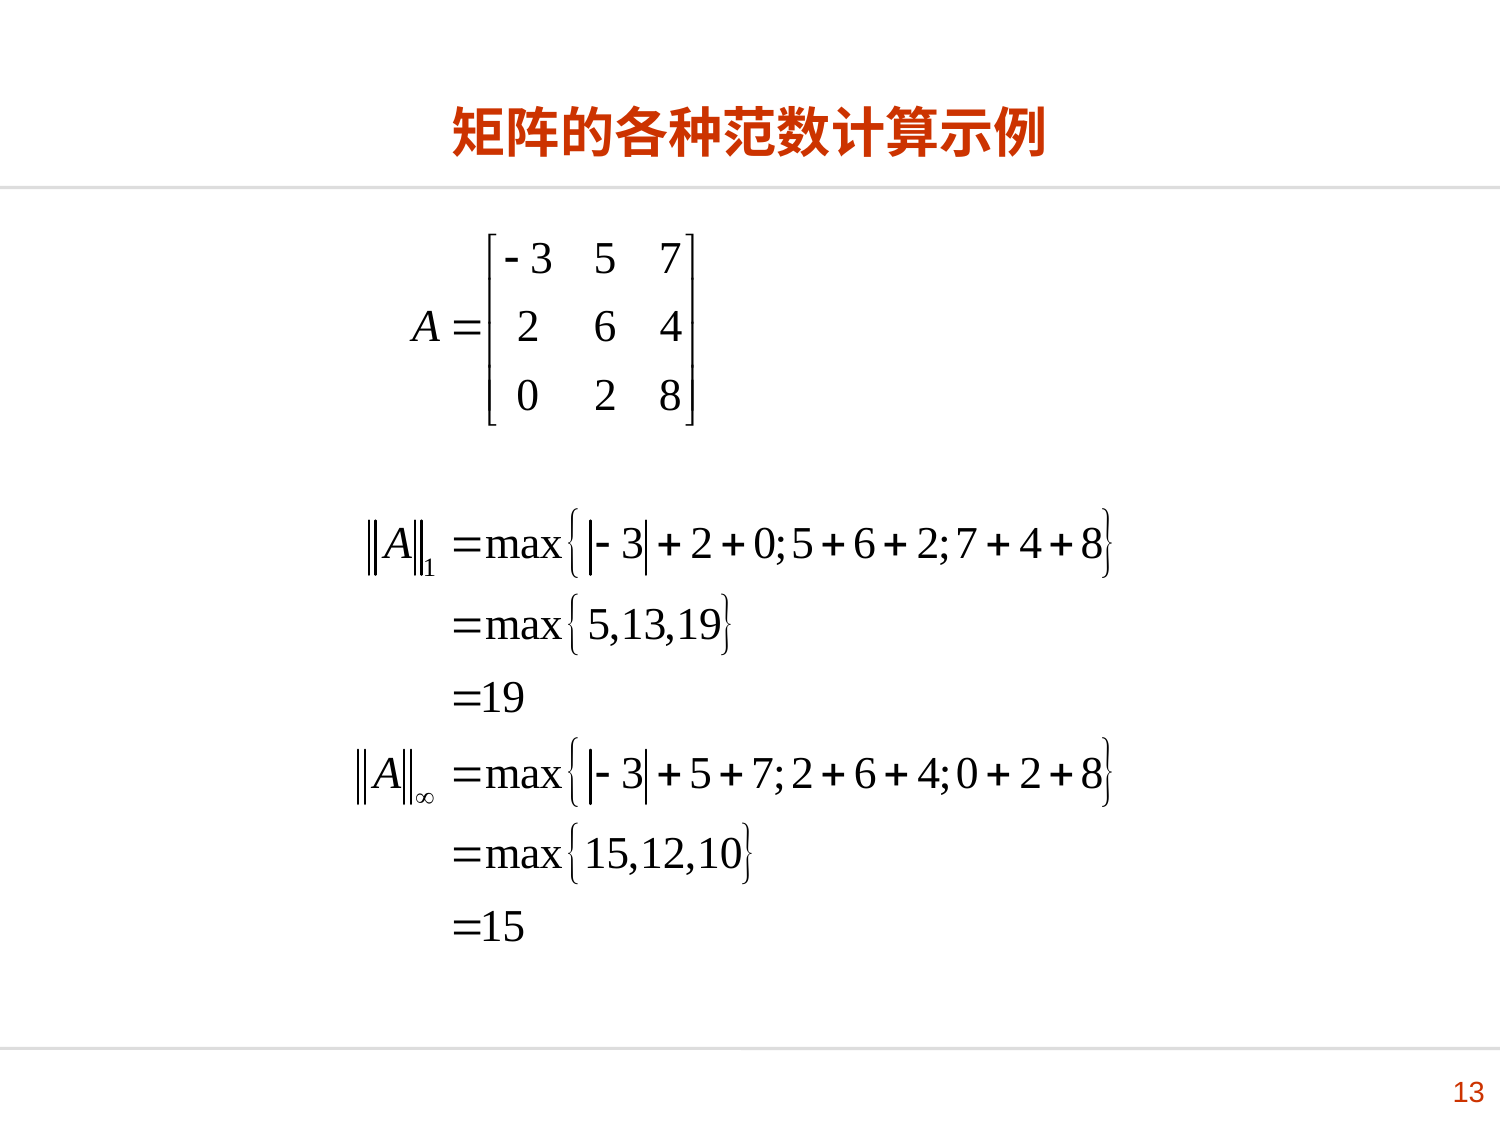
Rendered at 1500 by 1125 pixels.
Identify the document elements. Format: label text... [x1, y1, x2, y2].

slide_number 13 [1149, 1065, 1500, 1104]
title 矩阵的各种范数计算示例 [75, 91, 1425, 182]
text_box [349, 223, 1130, 955]
